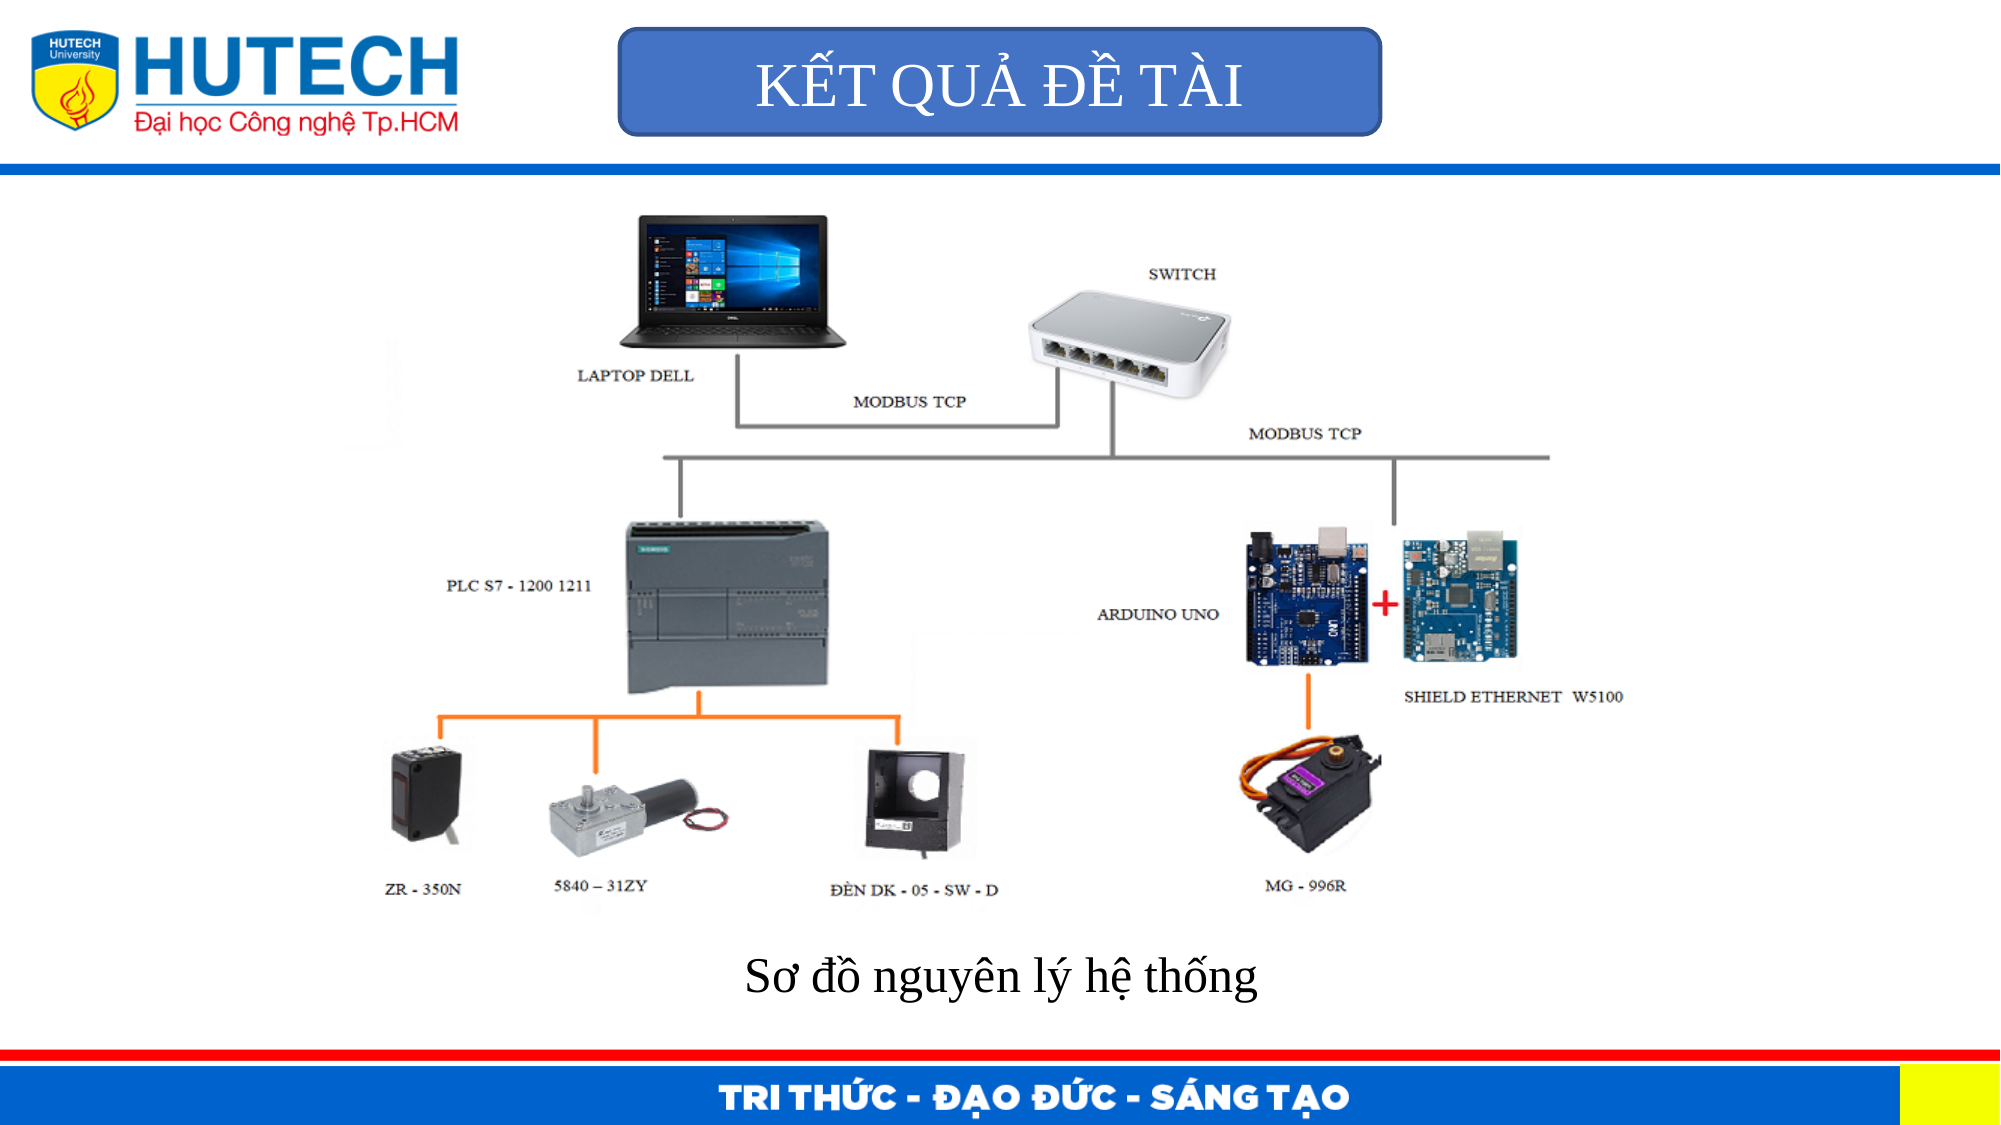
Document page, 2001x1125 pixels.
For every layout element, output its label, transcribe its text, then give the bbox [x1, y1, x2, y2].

text_box KẾT QUẢ ĐỀ TÀI [617, 26, 1383, 137]
picture [0, 0, 2000, 1125]
text_box Sơ đồ nguyên lý hệ thống [711, 954, 1289, 1012]
